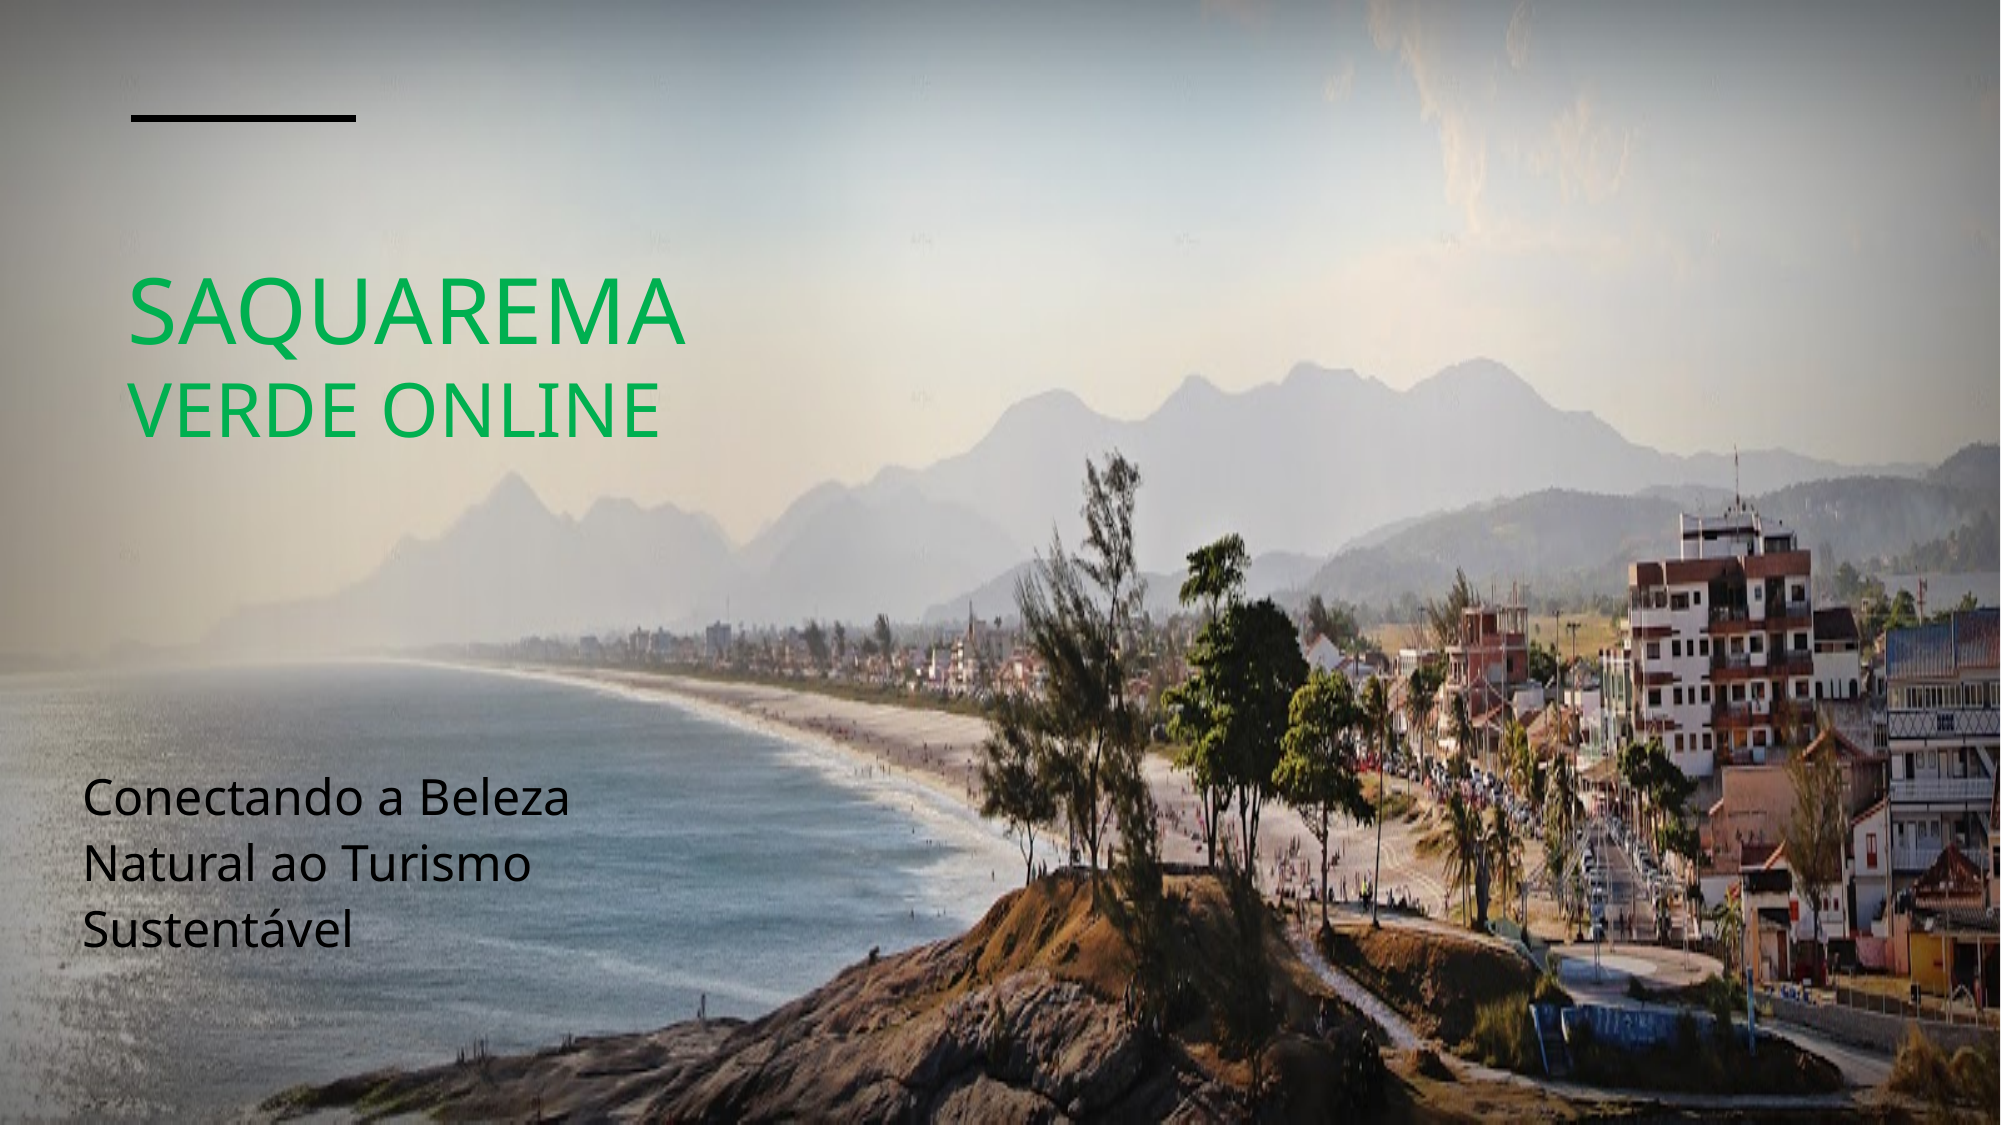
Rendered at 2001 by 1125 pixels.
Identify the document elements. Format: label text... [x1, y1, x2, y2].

text_box [0, 0, 2000, 1125]
subtitle Conectando a Beleza Natural ao Turismo Sustentável [67, 668, 618, 965]
title Saquarema verde online [112, 160, 758, 598]
